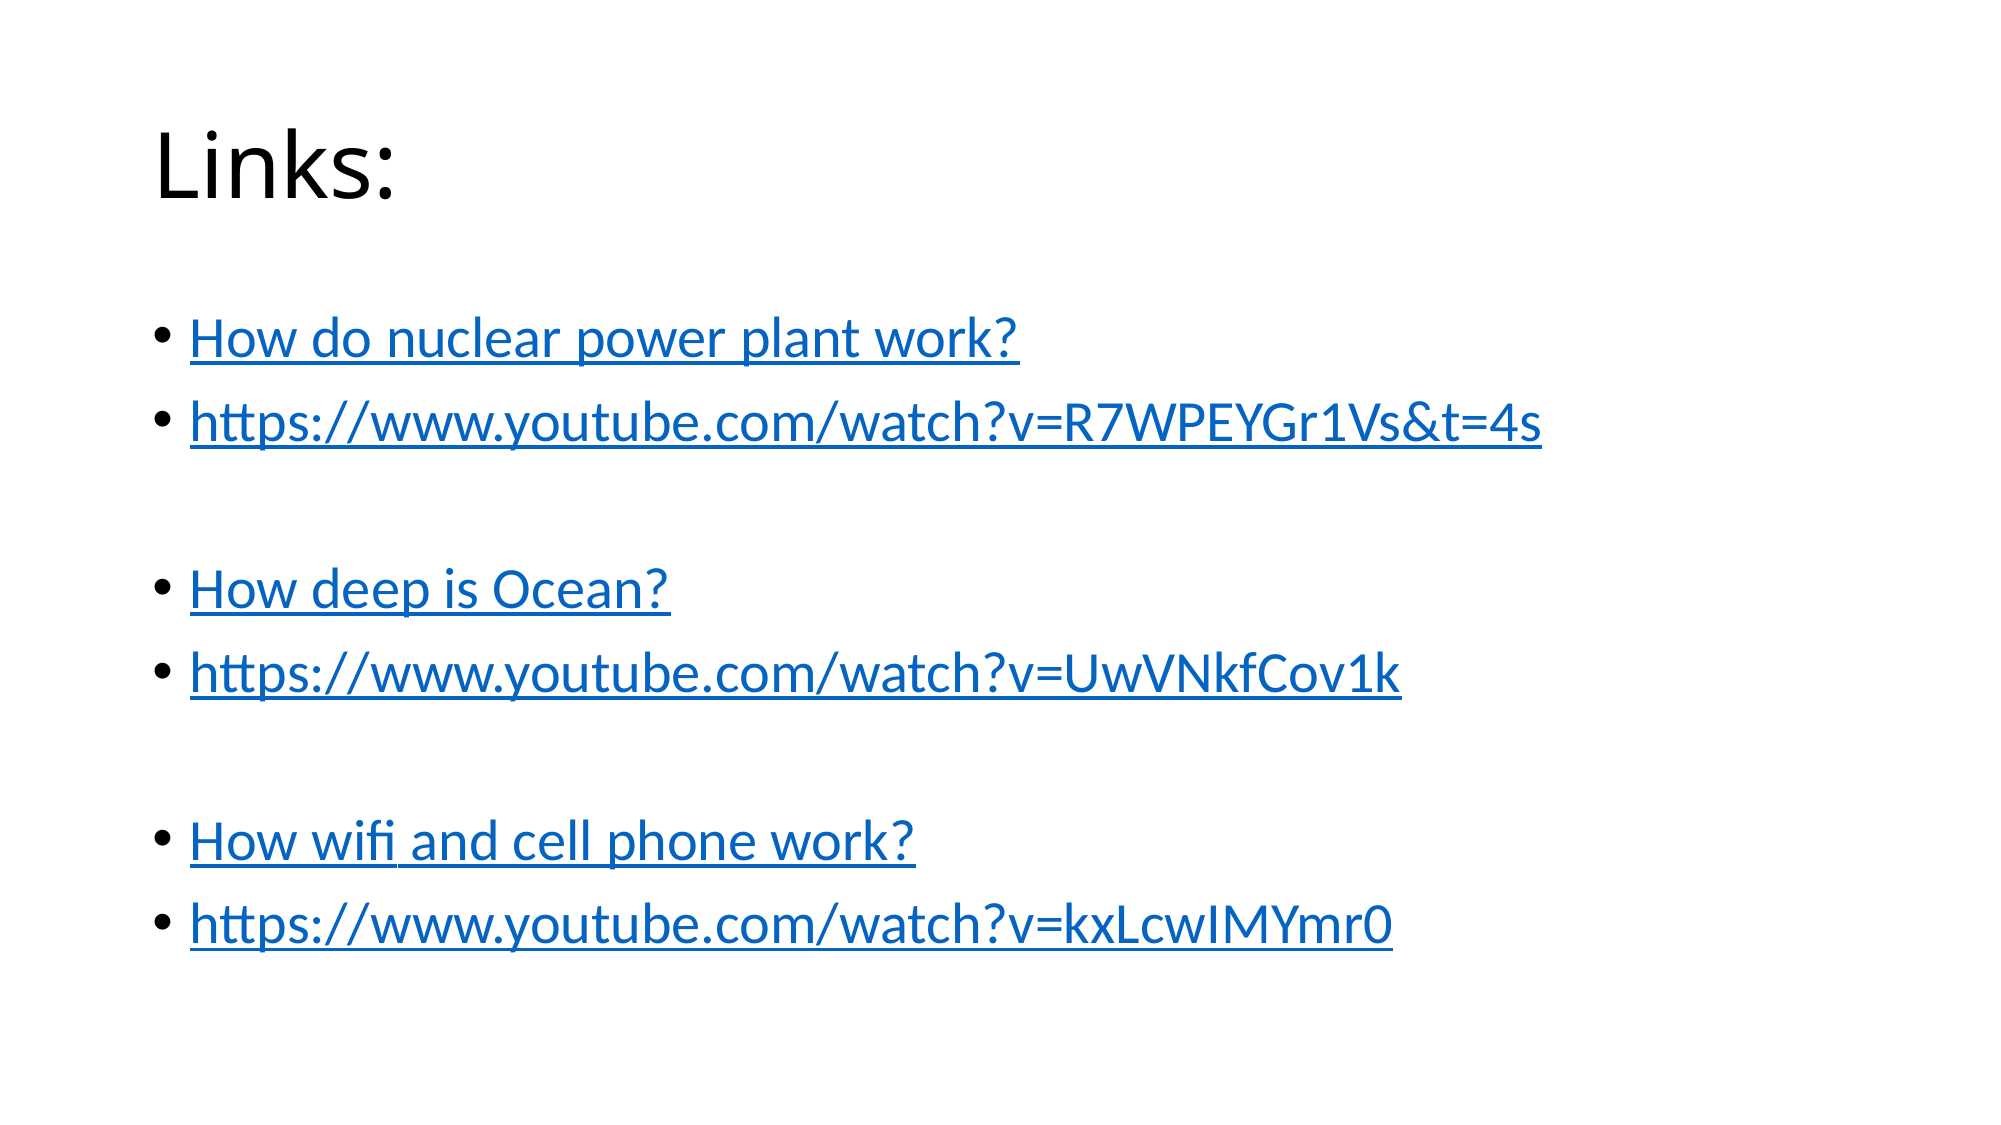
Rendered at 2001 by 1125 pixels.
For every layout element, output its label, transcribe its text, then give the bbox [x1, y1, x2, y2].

title Links: [137, 59, 1863, 278]
list How do nuclear power plant work? https://www.youtube.com/watch?v=R7WPEYGr1Vs&t=4s How deep is Ocean? https://www.youtube.com/watch?v=UwVNkfCov1k How wifi and cell phone work? https://www.youtube.com/watch?v=kxLcwIMYmr0 [137, 299, 1863, 1014]
